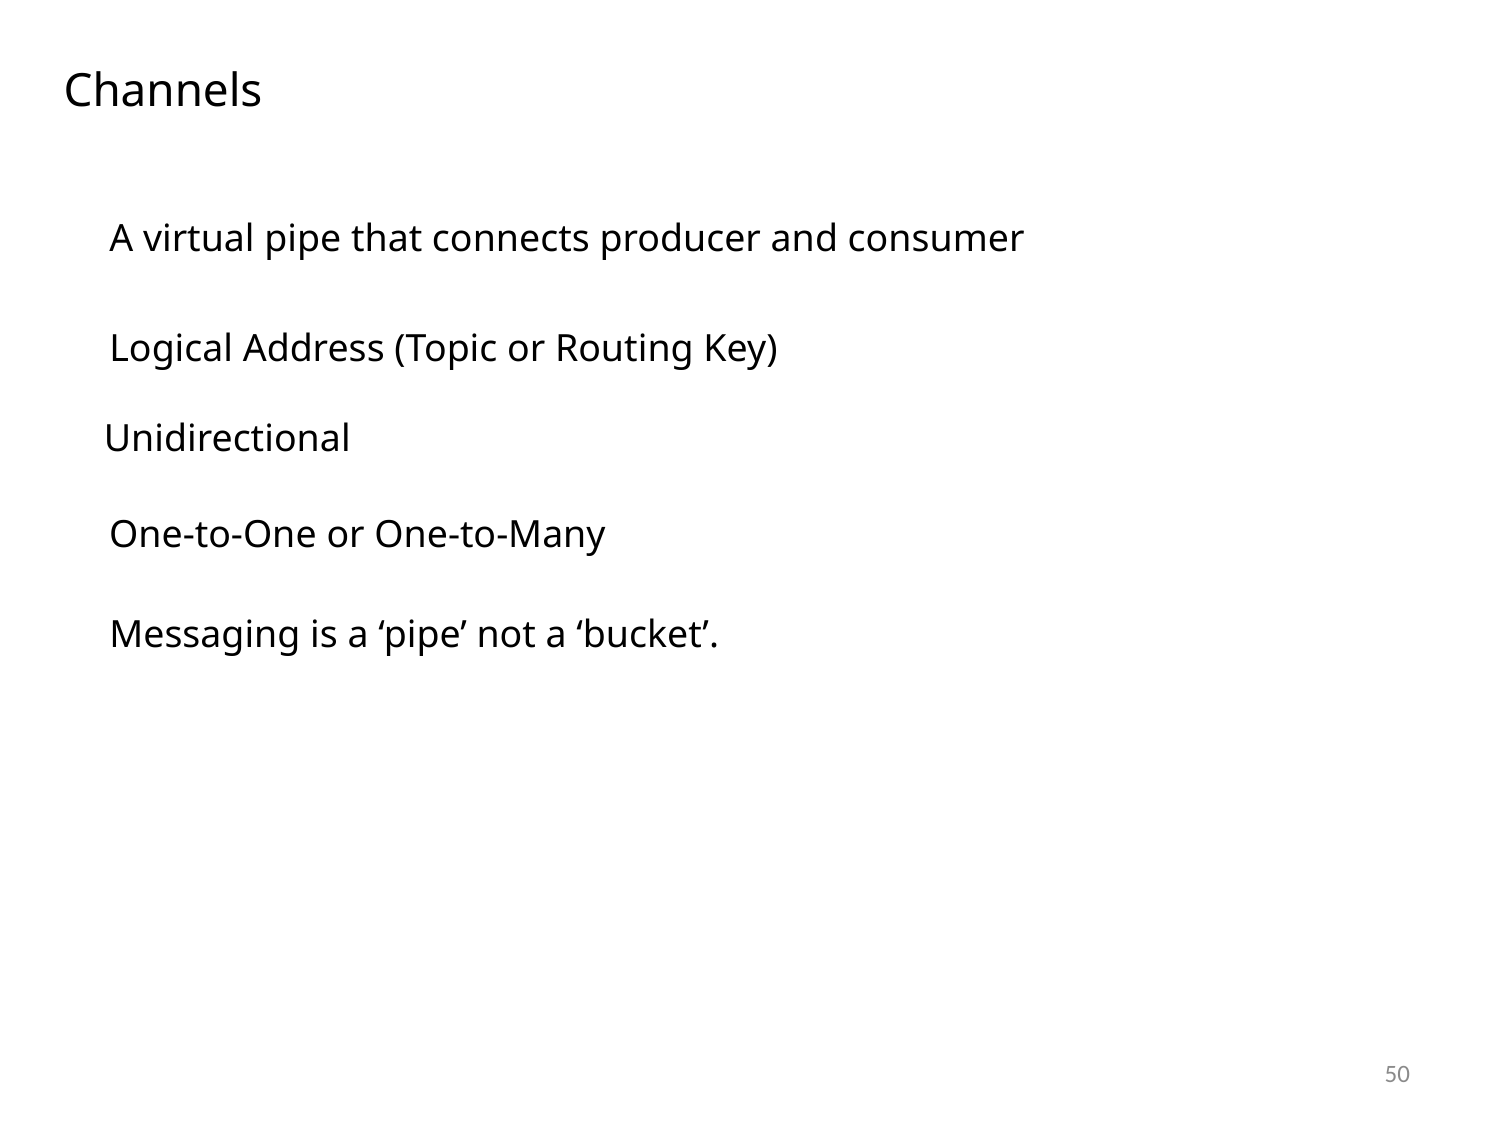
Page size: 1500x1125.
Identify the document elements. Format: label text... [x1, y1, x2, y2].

slide_number 50 [1074, 1042, 1425, 1103]
list Messaging is a ‘pipe’ not a ‘bucket’. [94, 602, 949, 673]
text_box Unidirectional [88, 406, 366, 467]
text_box A virtual pipe that connects producer and consumer [94, 206, 1445, 301]
text_box Logical Address (Topic or Routing Key) [94, 316, 1085, 383]
text_box One-to-One or One-to-Many [94, 502, 648, 562]
title Channels [48, 47, 289, 130]
